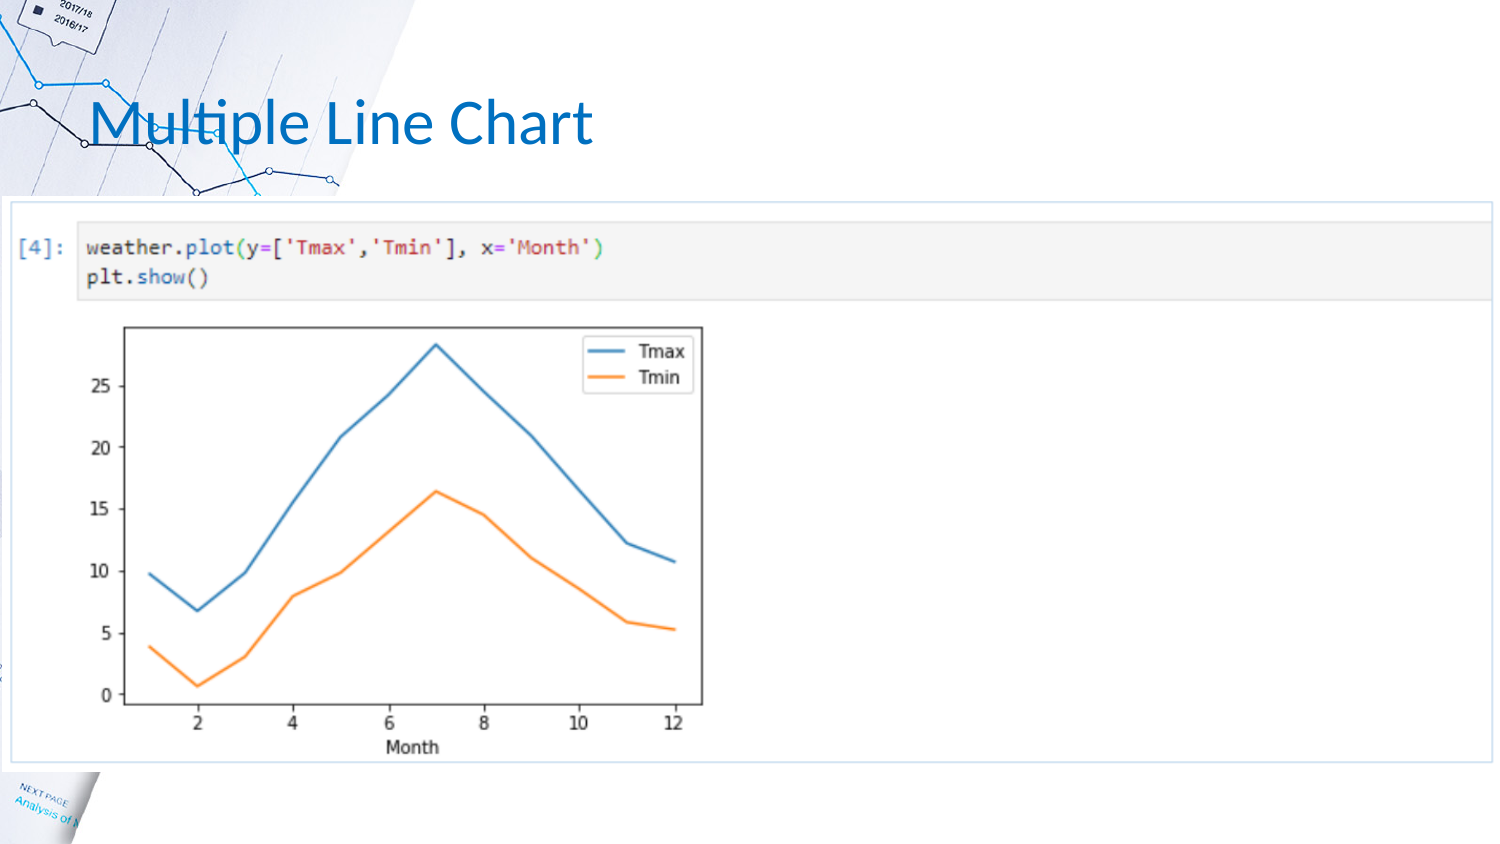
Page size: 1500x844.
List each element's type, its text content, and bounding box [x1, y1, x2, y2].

title Multiple Line Chart [73, 71, 1477, 166]
picture [0, 0, 1500, 844]
